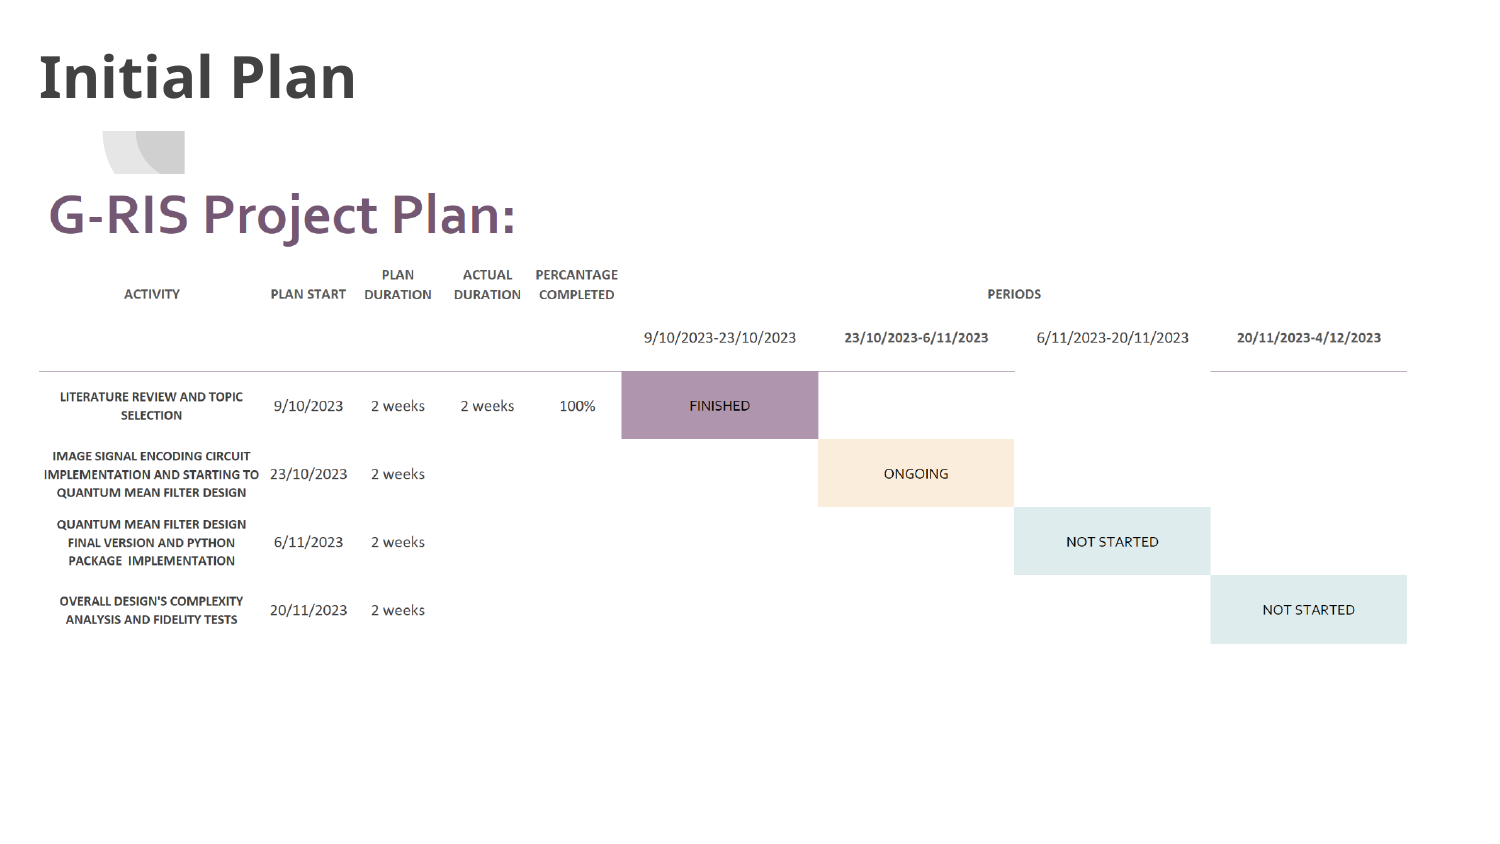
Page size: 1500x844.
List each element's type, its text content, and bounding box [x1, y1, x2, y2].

picture [24, 174, 1476, 680]
text_box Initial Plan [24, 24, 518, 125]
